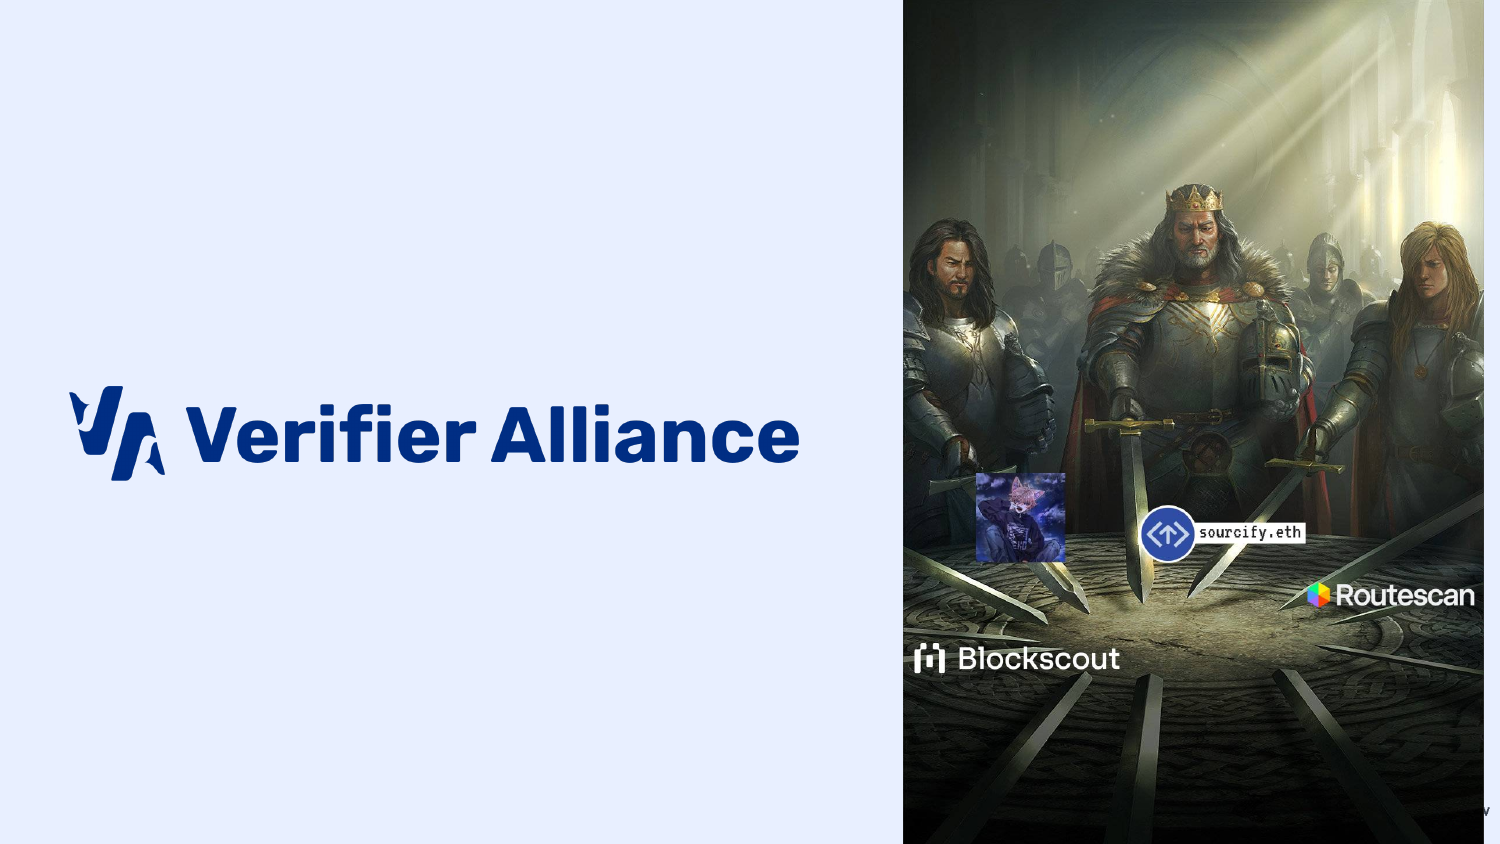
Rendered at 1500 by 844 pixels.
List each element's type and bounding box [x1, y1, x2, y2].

picture [903, 0, 1500, 844]
picture [69, 385, 799, 481]
